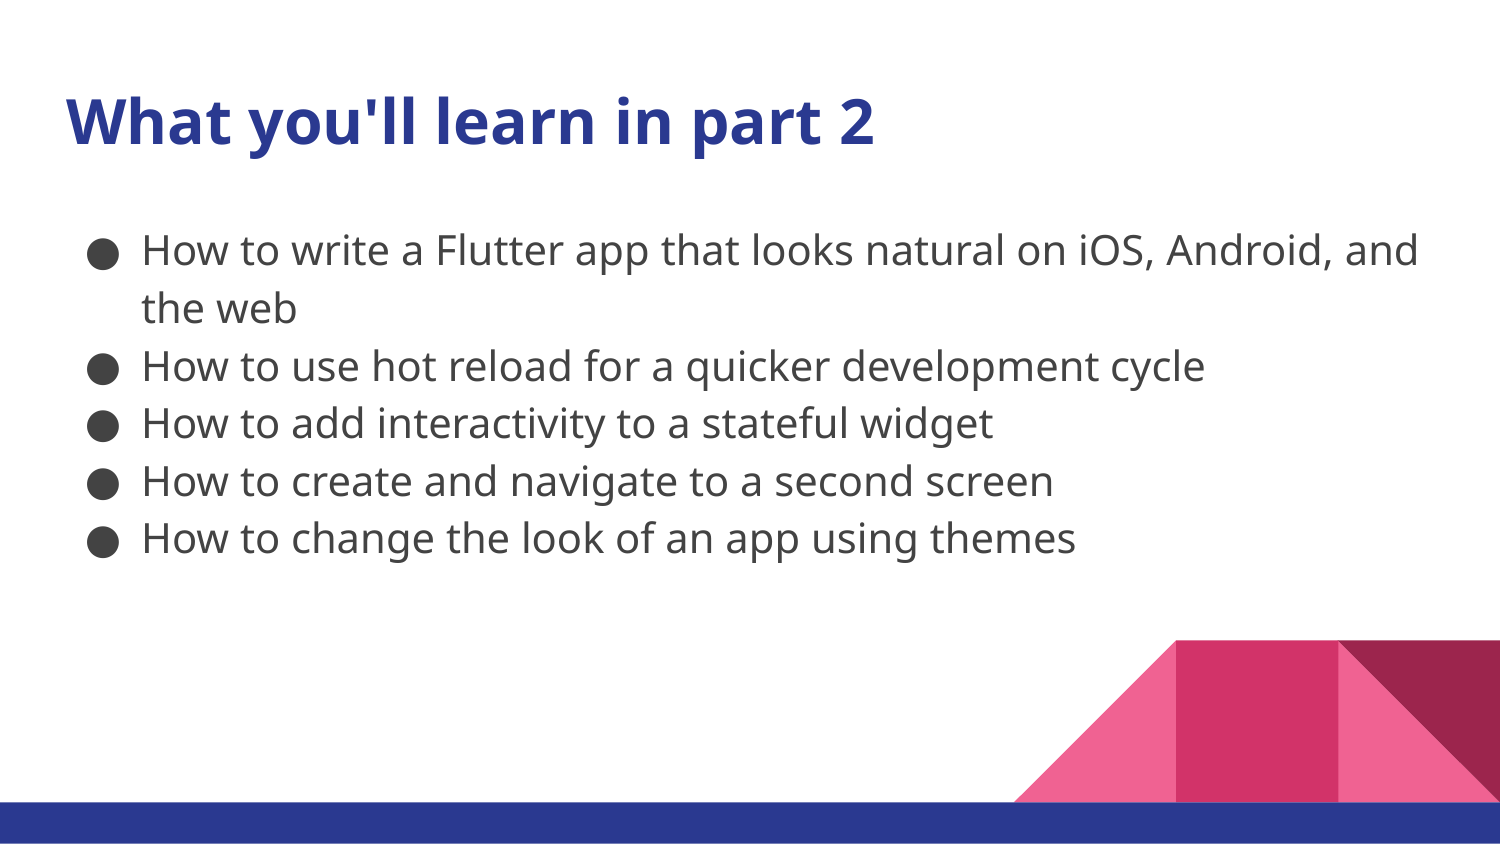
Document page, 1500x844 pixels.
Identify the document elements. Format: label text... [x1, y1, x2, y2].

list How to write a Flutter app that looks natural on iOS, Android, and the web How to use hot reload for a quicker development cycle How to add interactivity to a stateful widget How to create and navigate to a second screen How to change the look of an app using themes [51, 201, 1449, 750]
title What you'll learn in part 2 [51, 67, 1449, 167]
